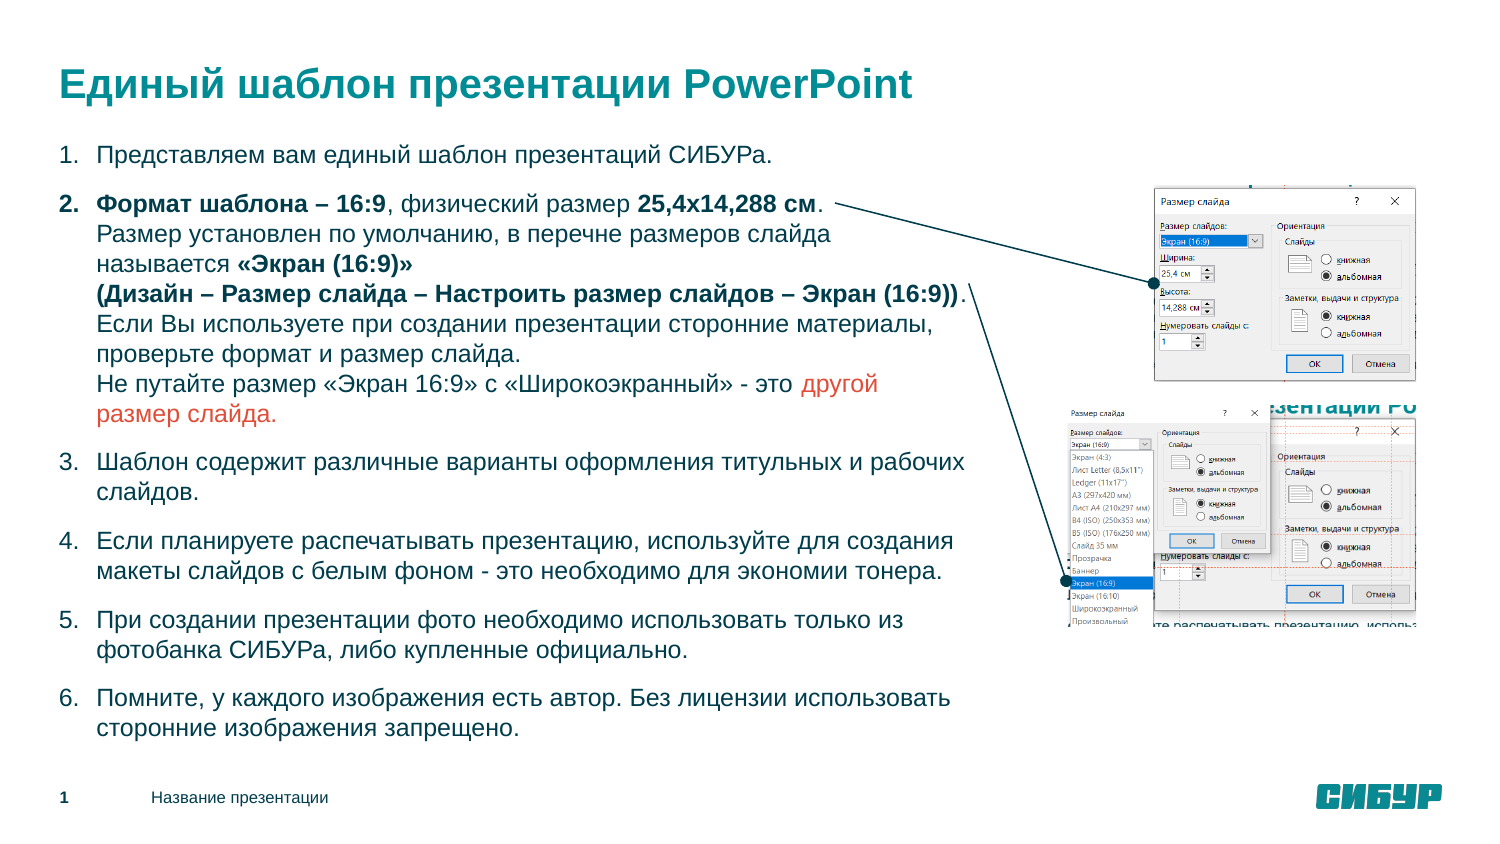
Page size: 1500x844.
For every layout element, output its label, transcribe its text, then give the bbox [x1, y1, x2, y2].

slide_number 1 [59, 781, 112, 812]
footer Название презентации [151, 780, 1024, 814]
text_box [834, 202, 1154, 284]
picture [1316, 784, 1442, 809]
picture [1153, 185, 1417, 382]
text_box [968, 283, 1067, 582]
picture [1067, 404, 1417, 627]
text_box Представляем вам единый шаблон презентаций СИБУРа. Формат шаблона – 16:9, физический размер 25,4х14,288 см. Размер установлен по умолчанию, в перечне размеров слайда называется «Экран (16:9)» (Дизайн – Размер слайда – Настроить размер слайдов – Экран (16:9)). Если Вы используете при создании презентации сторонние материалы, проверьте формат и размер слайда. Не путайте размер «Экран 16:9» с «Широкоэкранный» - это другой размер слайда. Шаблон содержит различные варианты оформления титульных и рабочих слайдов. Если планируете распечатывать презентацию, используйте для создания макеты слайдов с белым фоном - это необходимо для экономии тонера. При создании презентации фото необходимо использовать только из фотобанка СИБУРа, либо купленные официально. Помните, у каждого изображения есть автор. Без лицензии использовать сторонние изображения запрещено. [58, 138, 969, 742]
title Единый шаблон презентации PowerPoint [58, 57, 1442, 168]
